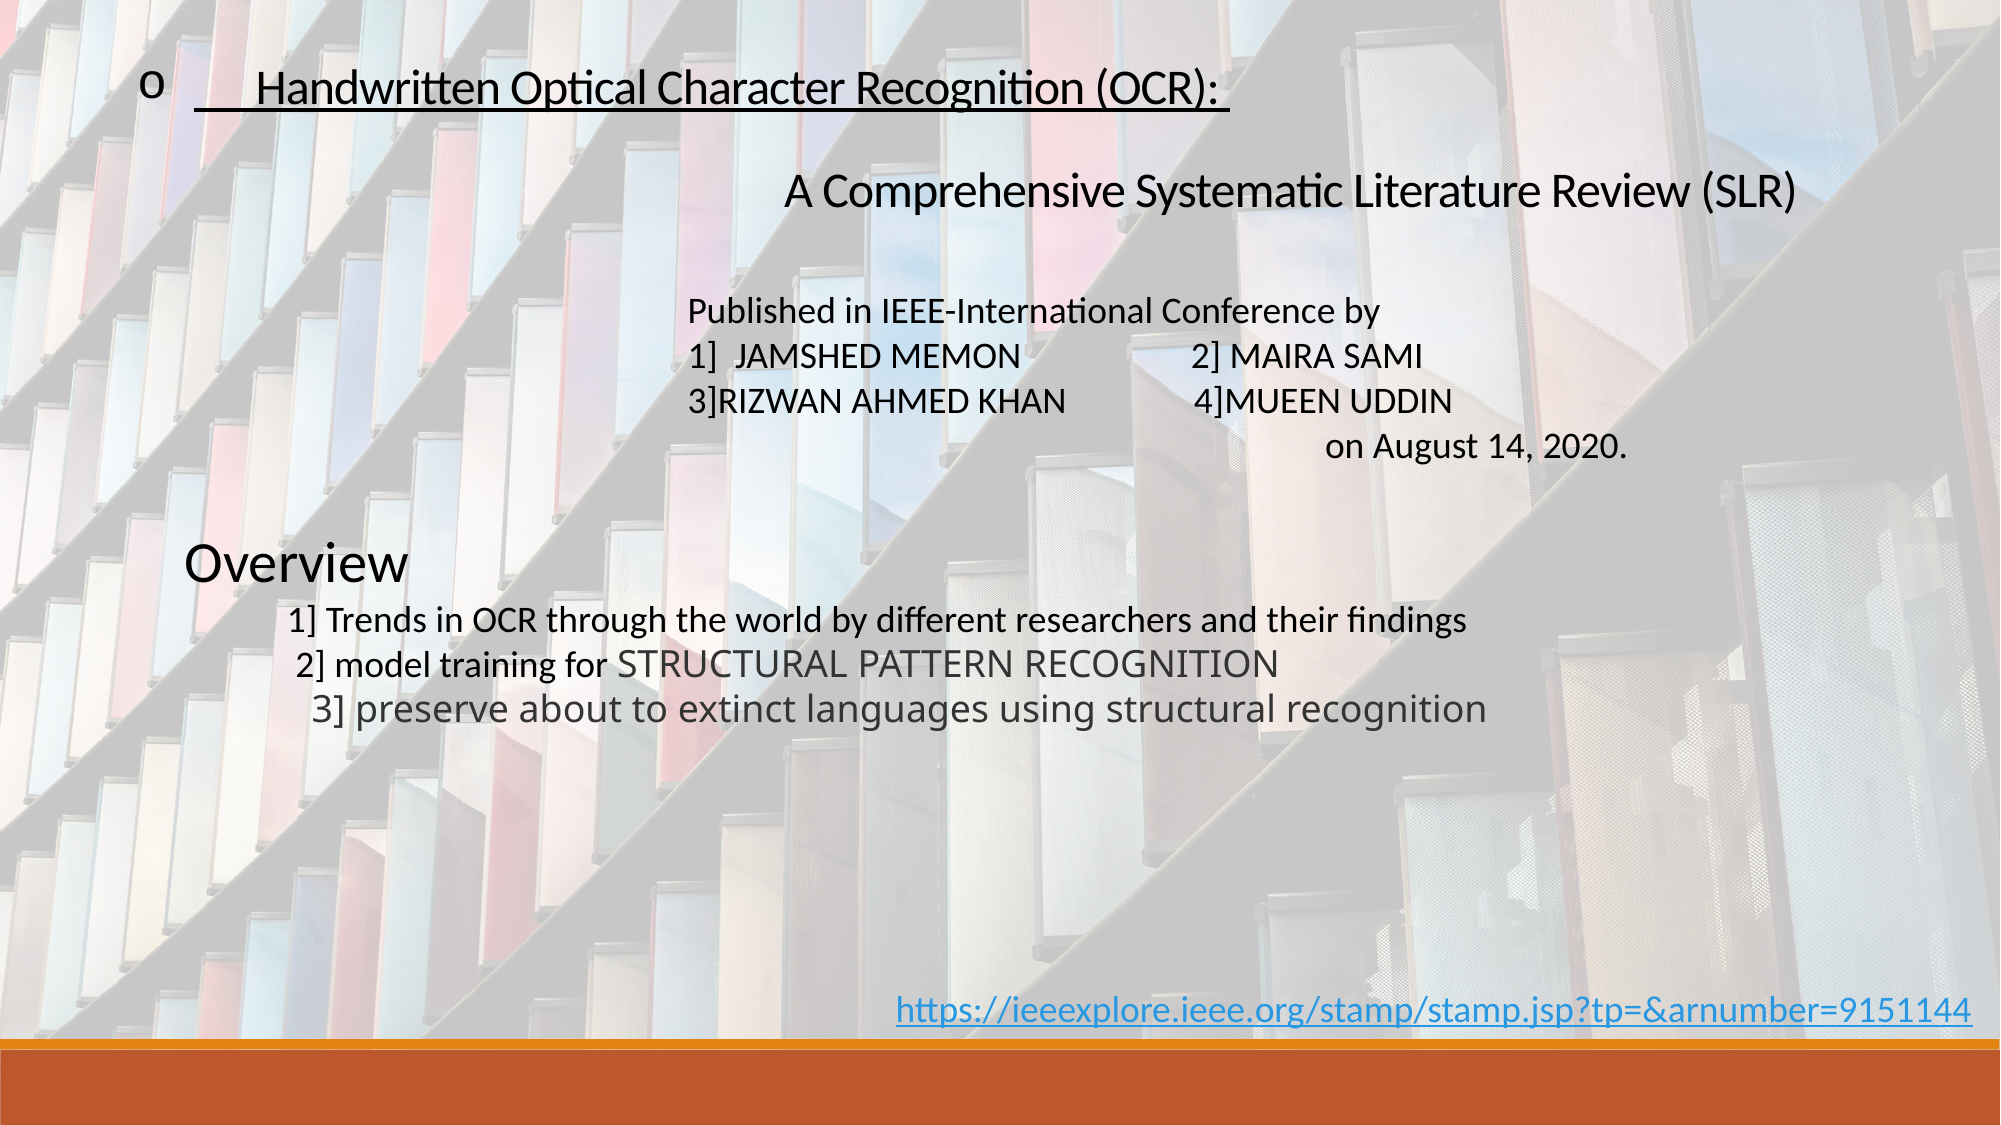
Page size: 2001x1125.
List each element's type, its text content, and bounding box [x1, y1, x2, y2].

text_box Published in IEEE-International Conference by 1] JAMSHED MEMON 2] MAIRA SAMI 3]RIZWAN AHMED KHAN 4]MUEEN UDDIN on August 14, 2020. [672, 278, 2000, 474]
text_box Overview 1] Trends in OCR through the world by different researchers and their findings 2] model training for STRUCTURAL PATTERN RECOGNITION 3] preserve about to extinct languages using structural recognition [170, 517, 1929, 737]
text_box https://ieeexplore.ieee.org/stamp/stamp.jsp?tp=&arnumber=9151144 [880, 977, 2000, 1038]
title Handwritten Optical Character Recognition (OCR): A Comprehensive Systematic Literature Review (SLR) [122, 151, 2000, 238]
